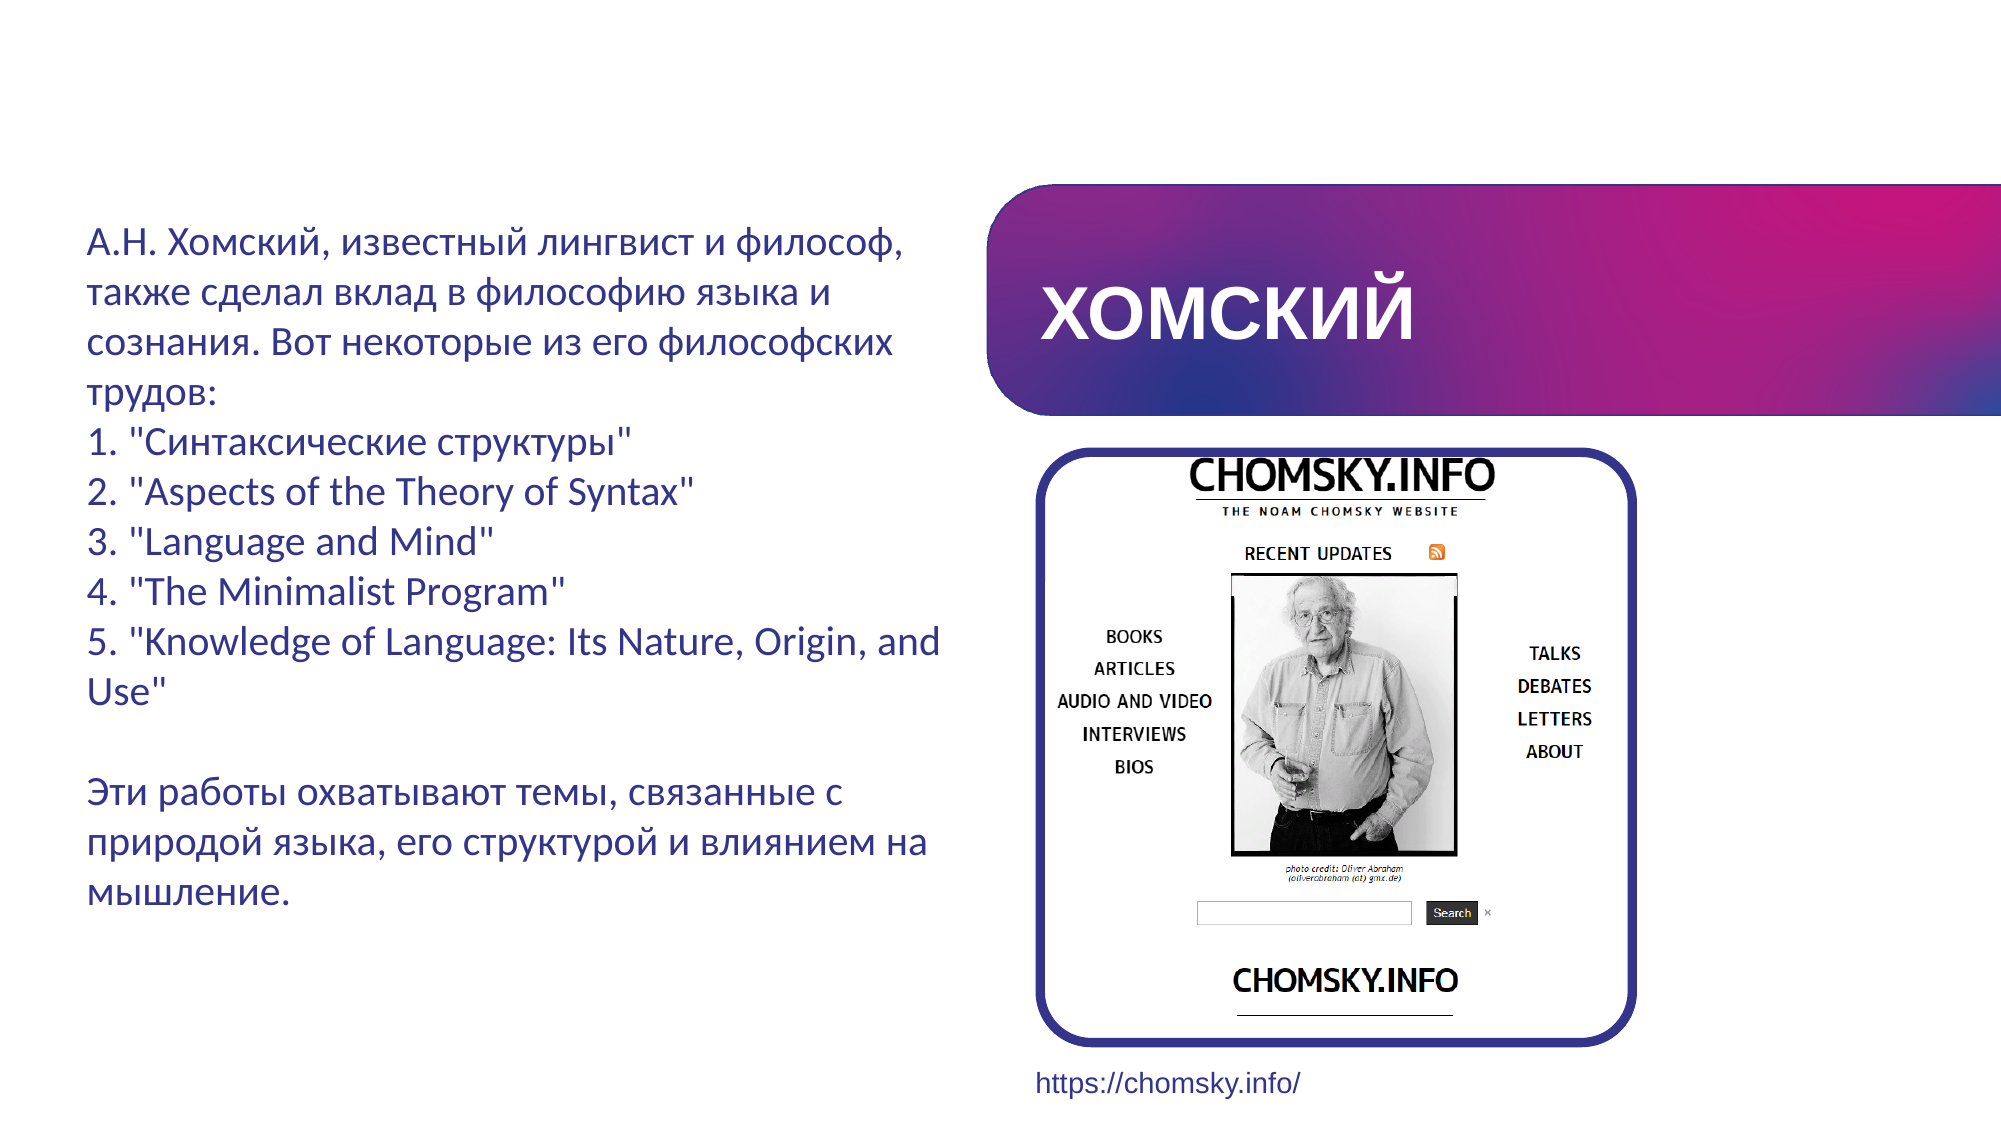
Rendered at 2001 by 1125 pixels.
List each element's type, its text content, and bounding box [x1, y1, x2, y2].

picture [1040, 452, 1633, 1043]
text_box https://chomsky.info/ [1020, 1056, 1909, 1107]
picture [986, 184, 2001, 416]
text_box А.Н. Хомский, известный лингвист и философ, также сделал вклад в философию языка и сознания. Вот некоторые из его философских трудов: 1. "Синтаксические структуры" 2. "Aspects of the Theory of Syntax" 3. "Language and Mind" 4. "The Minimalist Program" 5. "Knowledge of Language: Its Nature, Origin, and Use" Эти работы охватывают темы, связанные с природой языка, его структурой и влиянием на мышление. [71, 198, 987, 980]
